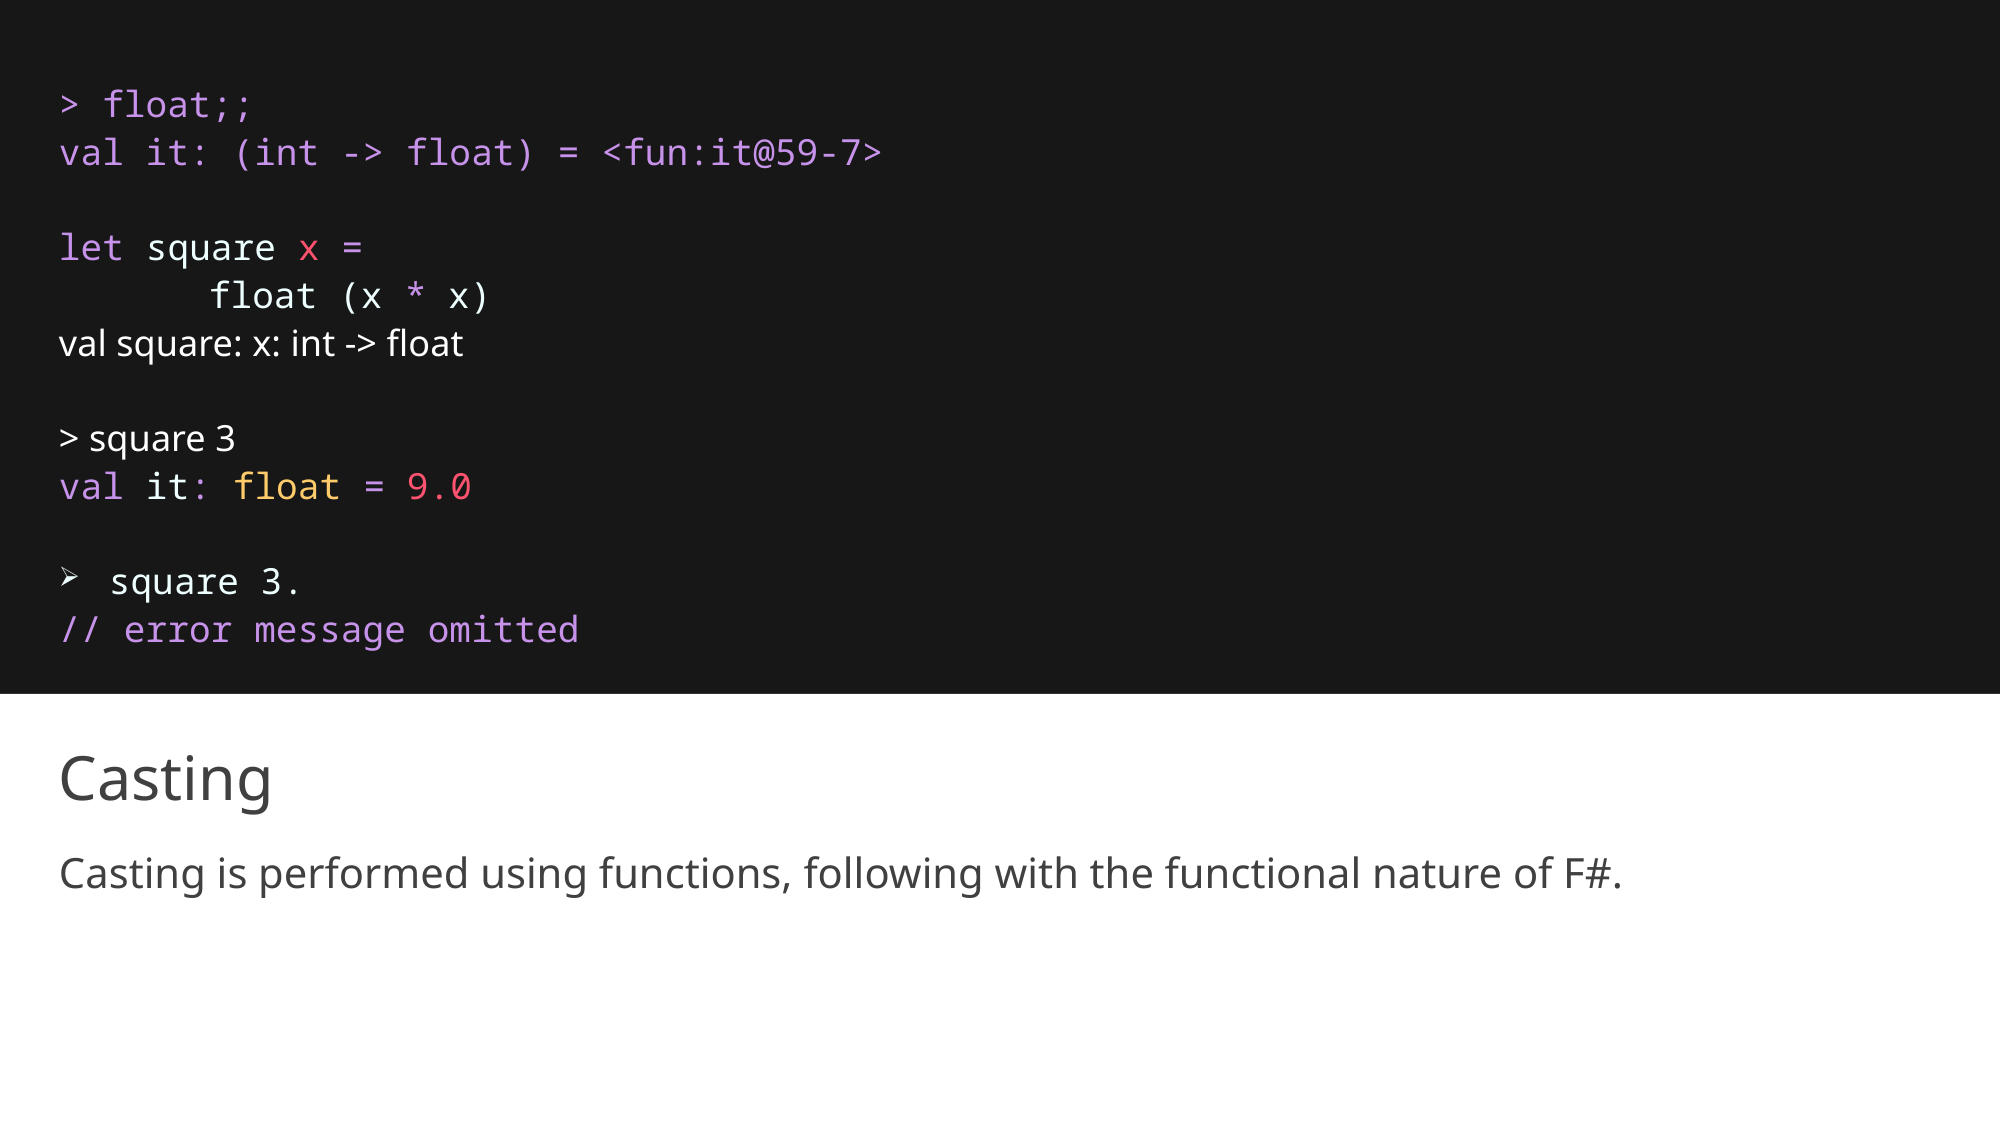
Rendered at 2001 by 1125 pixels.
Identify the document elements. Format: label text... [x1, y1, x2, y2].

list > float;; val it: (int -> float) = <fun:it@59-7> let square x = float (x * x) val square: x: int -> float > square 3 val it: float = 9.0 square 3. // error message omitted [43, 48, 1956, 657]
title Casting [43, 735, 1956, 825]
list Casting is performed using functions, following with the functional nature of F#. [43, 838, 1956, 1072]
